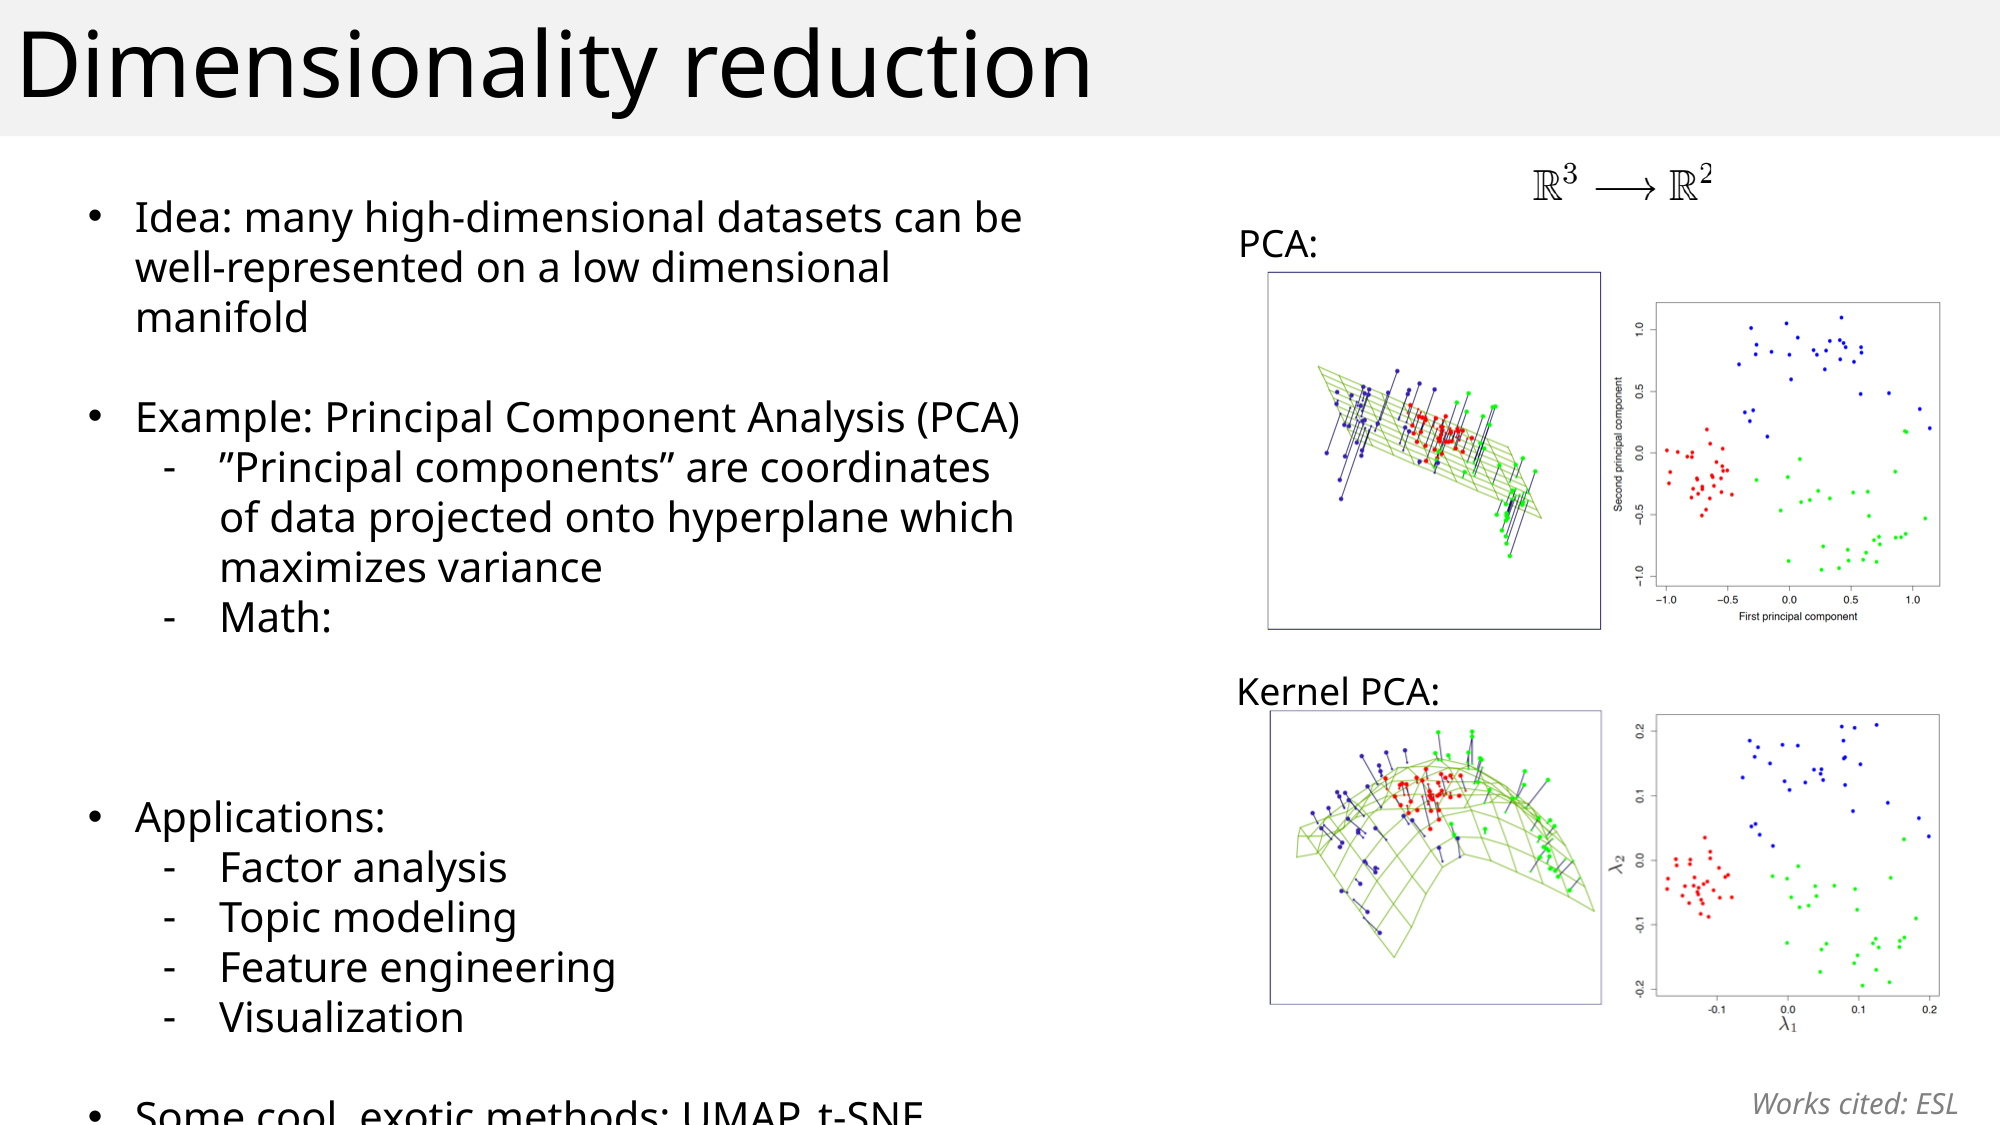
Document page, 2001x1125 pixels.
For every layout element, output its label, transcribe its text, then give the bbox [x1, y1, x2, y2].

text_box PCA: [1223, 212, 1334, 273]
title Dimensionality reduction [0, 0, 2000, 137]
text_box Idea: many high-dimensional datasets can be well-represented on a low dimensional manifold Example: Principal Component Analysis (PCA) ”Principal components” are coordinates of data projected onto hyperplane which maximizes variance Math: Applications: Factor analysis Topic modeling Feature engineering Visualization Some cool, exotic methods: UMAP, t-SNE [73, 182, 1045, 1125]
picture [1260, 695, 1958, 1047]
picture [1533, 162, 1712, 200]
text_box Kernel PCA: [1221, 660, 1456, 721]
text_box Works cited: ESL [1736, 1078, 1975, 1125]
picture [1260, 262, 1957, 645]
